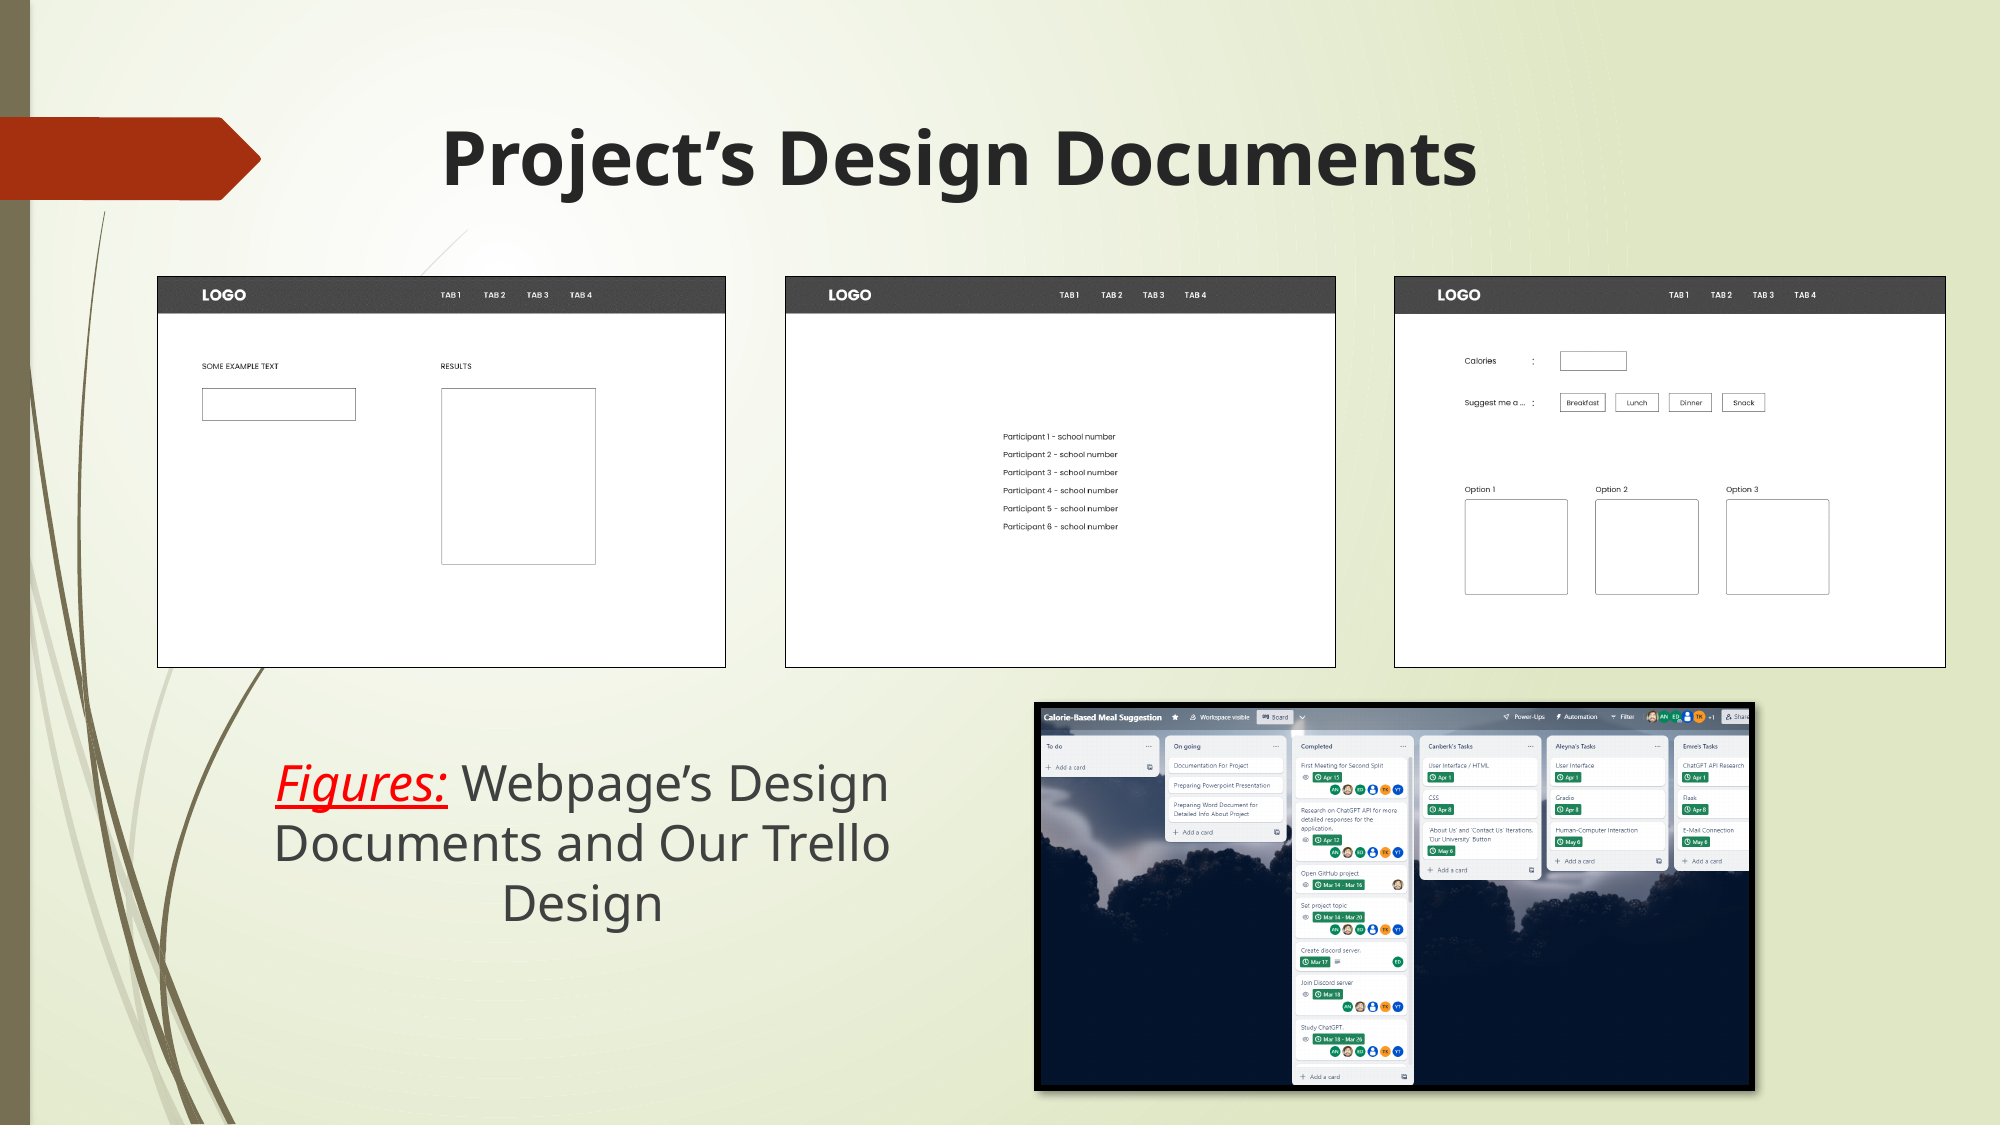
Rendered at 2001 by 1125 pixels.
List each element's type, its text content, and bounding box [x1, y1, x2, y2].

title Project’s Design Documents [425, 102, 1888, 313]
picture [784, 275, 1336, 669]
list Figures: Webpage’s Design Documents and Our Trello Design [217, 744, 949, 1050]
picture [1040, 707, 1750, 1086]
picture [1394, 275, 1946, 669]
picture [156, 275, 726, 669]
